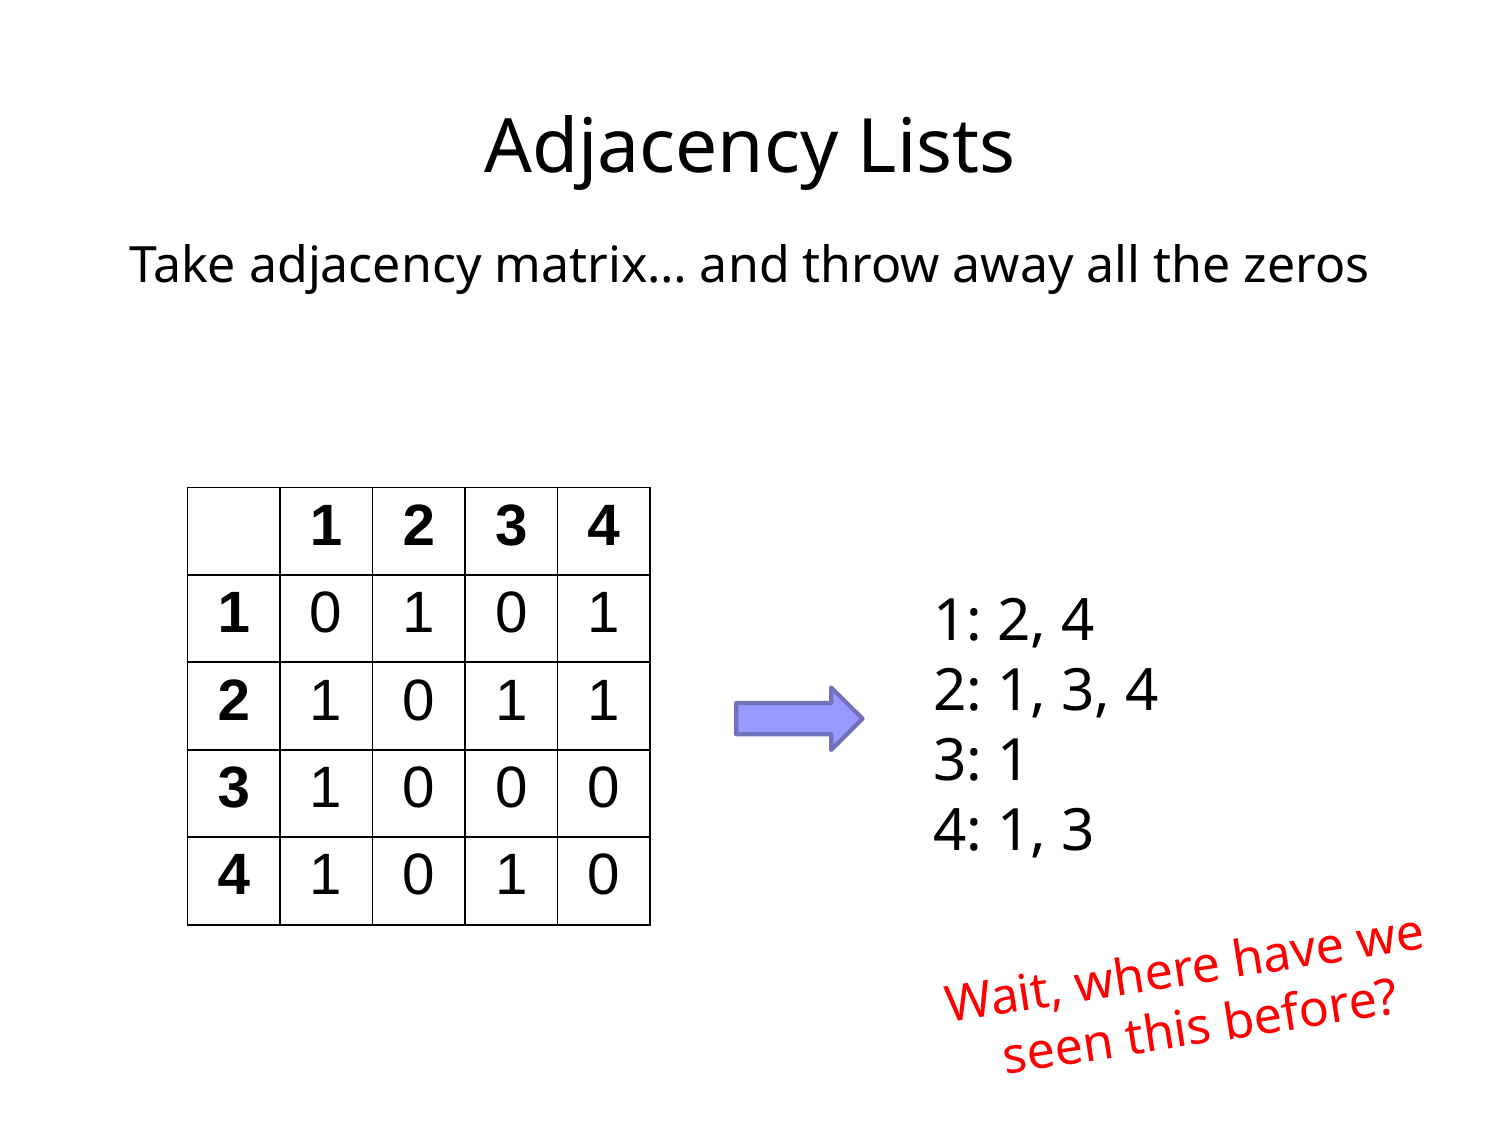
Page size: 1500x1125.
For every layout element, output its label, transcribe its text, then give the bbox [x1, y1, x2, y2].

text_box Wait, where have we seen this before? [924, 888, 1453, 1102]
table_cell 1 [466, 838, 557, 924]
table_cell 2 [188, 663, 279, 749]
text_box Take adjacency matrix… and throw away all the zeros [0, 224, 1500, 300]
table_cell 1 [281, 751, 372, 836]
table_cell 0 [281, 576, 372, 661]
table_cell 0 [373, 751, 464, 836]
table_cell 1 [188, 576, 279, 661]
table_cell 0 [558, 838, 649, 924]
table_cell 0 [373, 663, 464, 749]
table_cell 1 [558, 663, 649, 749]
table_header [188, 488, 279, 574]
text_box Adjacency Lists [0, 90, 1500, 203]
table_cell 0 [373, 838, 464, 924]
table_cell 1 [466, 663, 557, 749]
table_cell 1 [281, 838, 372, 924]
table_cell 1 [281, 663, 372, 749]
table_cell 4 [188, 838, 279, 924]
table_header 1 [281, 488, 372, 574]
table_cell 1 [558, 576, 649, 661]
table_cell 3 [188, 751, 279, 836]
table_cell 0 [558, 751, 649, 836]
table_cell 0 [466, 576, 557, 661]
table_header 2 [373, 488, 464, 574]
table_header 3 [466, 488, 557, 574]
table_cell 0 [466, 751, 557, 836]
table_cell 1 [373, 576, 464, 661]
text_box 1: 2, 4 2: 1, 3, 4 3: 1 4: 1, 3 [918, 574, 1174, 870]
text_box [734, 685, 865, 752]
table_header 4 [558, 488, 649, 574]
